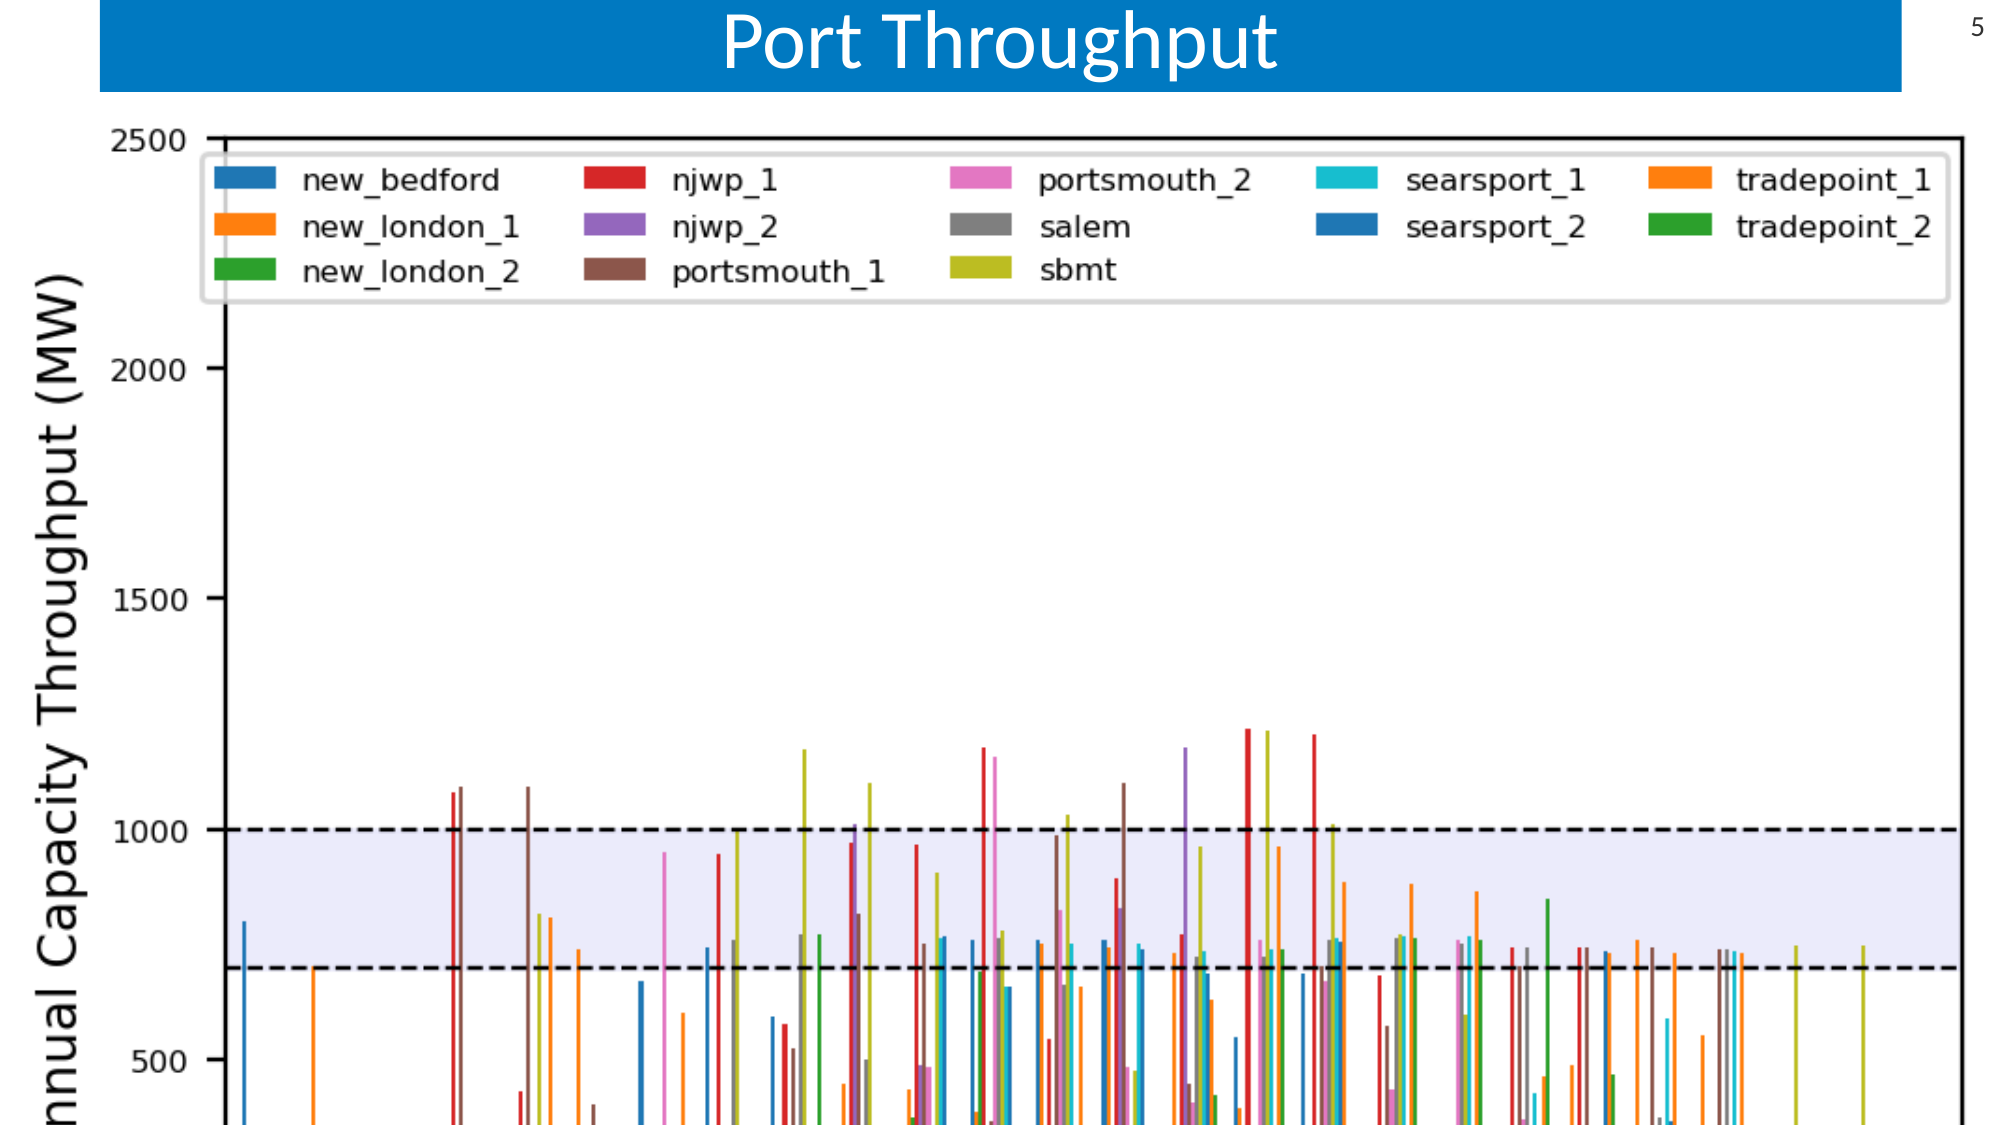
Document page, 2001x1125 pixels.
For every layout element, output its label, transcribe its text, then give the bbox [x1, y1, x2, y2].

title Port Throughput [99, 0, 1902, 91]
picture [0, 92, 2000, 1125]
